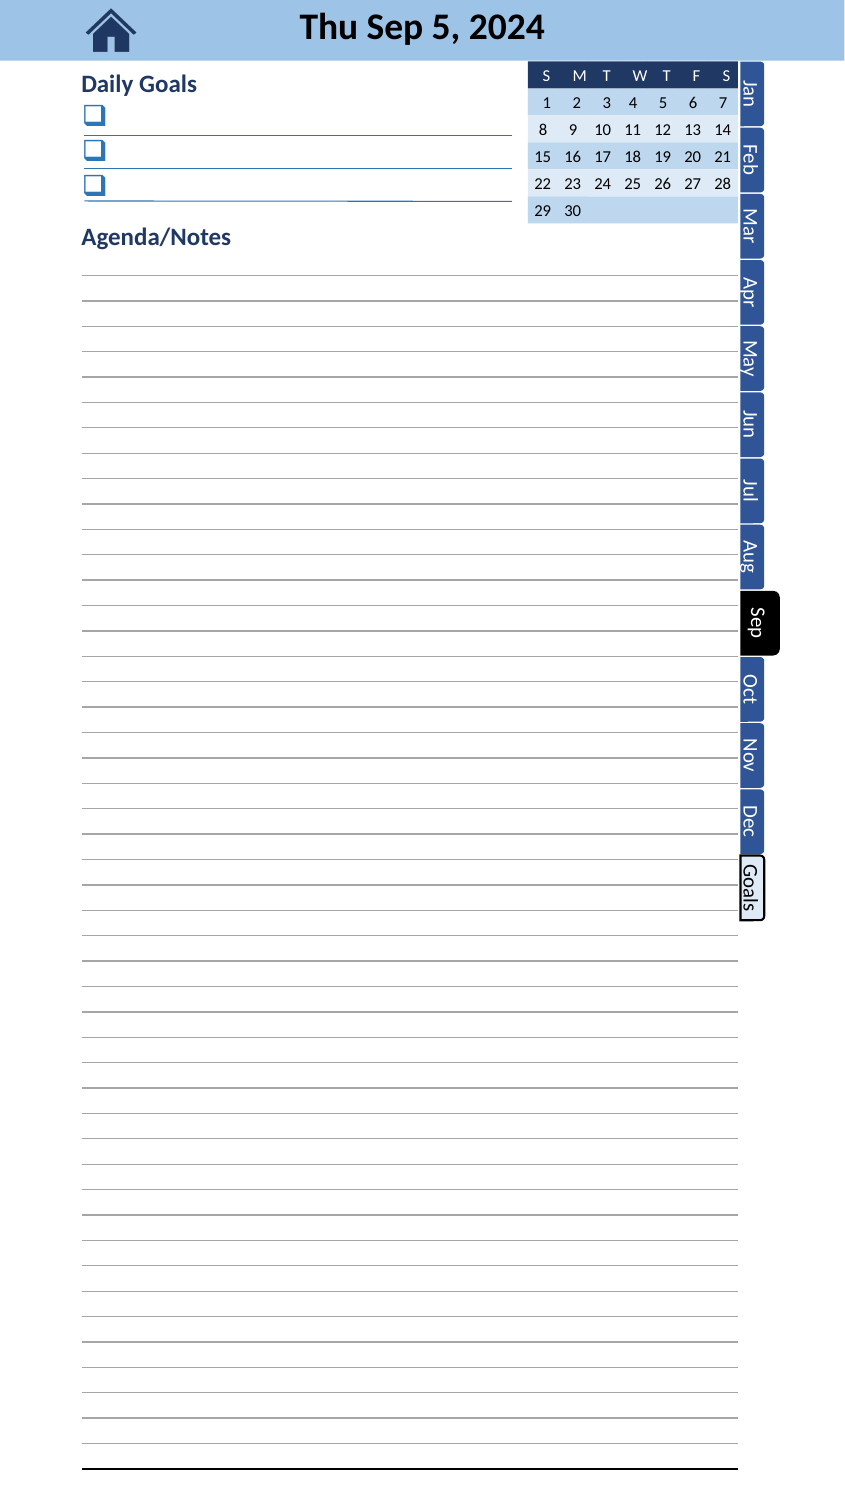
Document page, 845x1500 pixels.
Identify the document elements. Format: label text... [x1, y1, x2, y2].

list Thu Sep 5, 2024 [190, 0, 655, 61]
picture [82, 1, 140, 59]
